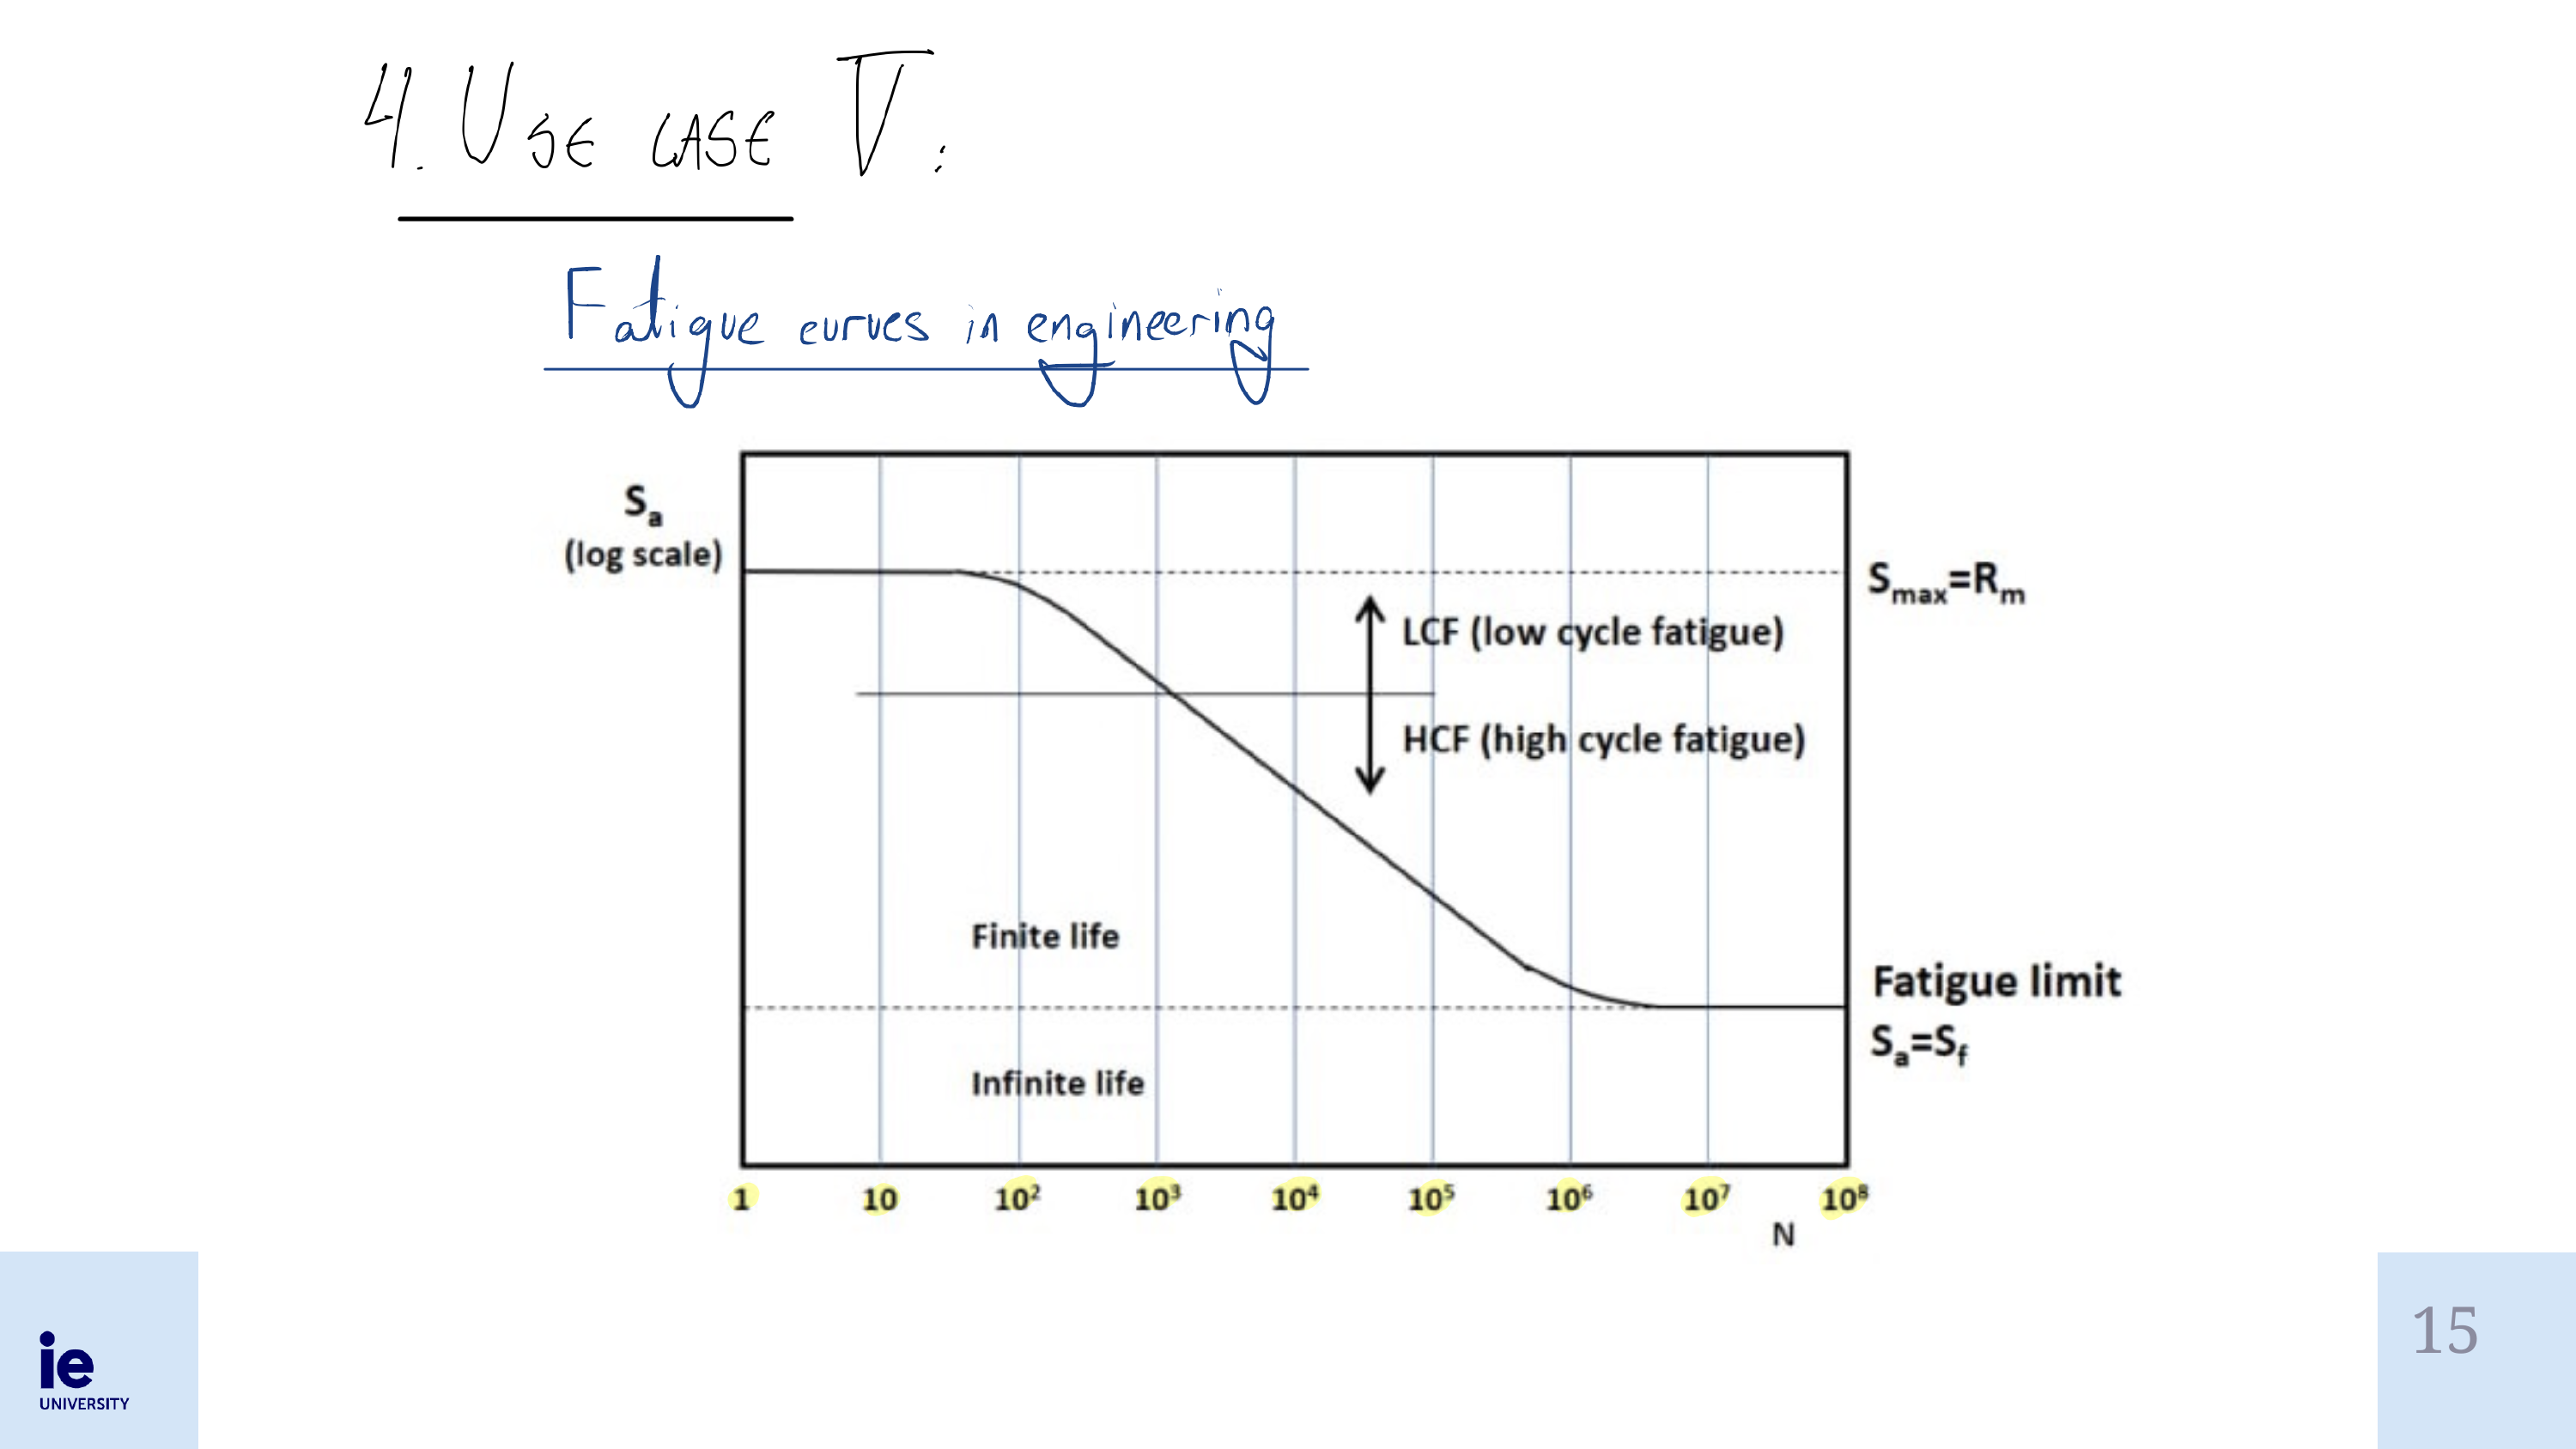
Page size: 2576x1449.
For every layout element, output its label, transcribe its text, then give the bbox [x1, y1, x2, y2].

picture [2378, 1252, 2576, 1449]
picture [262, 0, 2313, 1449]
picture [0, 1252, 198, 1449]
slide_number 15 [2331, 1294, 2561, 1372]
